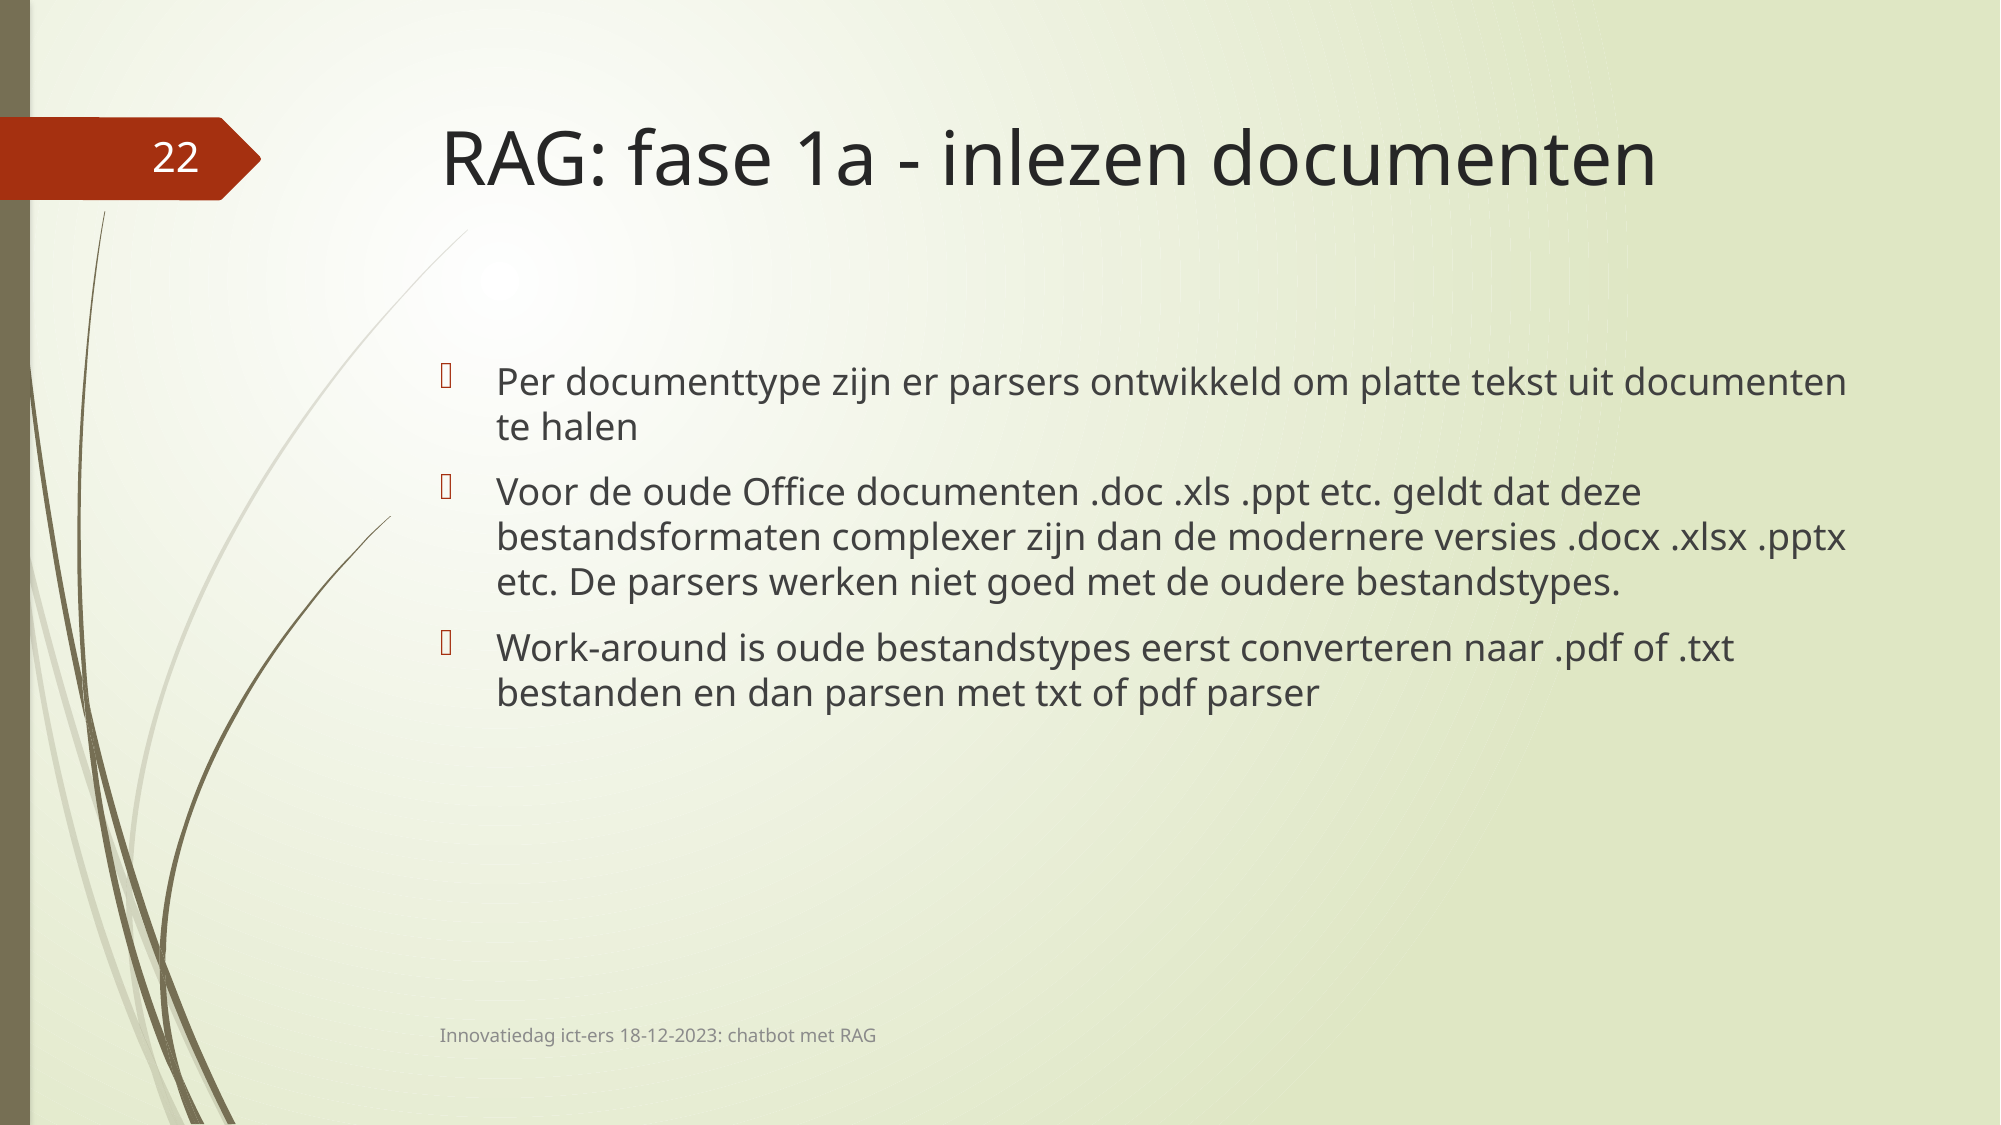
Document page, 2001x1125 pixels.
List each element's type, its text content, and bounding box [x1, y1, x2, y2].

footer Innovatiedag ict-ers 18-12-2023: chatbot met RAG [424, 1006, 1675, 1067]
list Per documenttype zijn er parsers ontwikkeld om platte tekst uit documenten te halen Voor de oude Office documenten .doc .xls .ppt etc. geldt dat deze bestandsformaten complexer zijn dan de modernere versies .docx .xlsx .pptx etc. De parsers werken niet goed met de oudere bestandstypes. Work-around is oude bestandstypes eerst converteren naar .pdf of .txt bestanden en dan parsen met txt of pdf parser [424, 350, 1888, 970]
title RAG: fase 1a - inlezen documenten [425, 102, 1888, 313]
slide_number 22 [87, 129, 216, 190]
